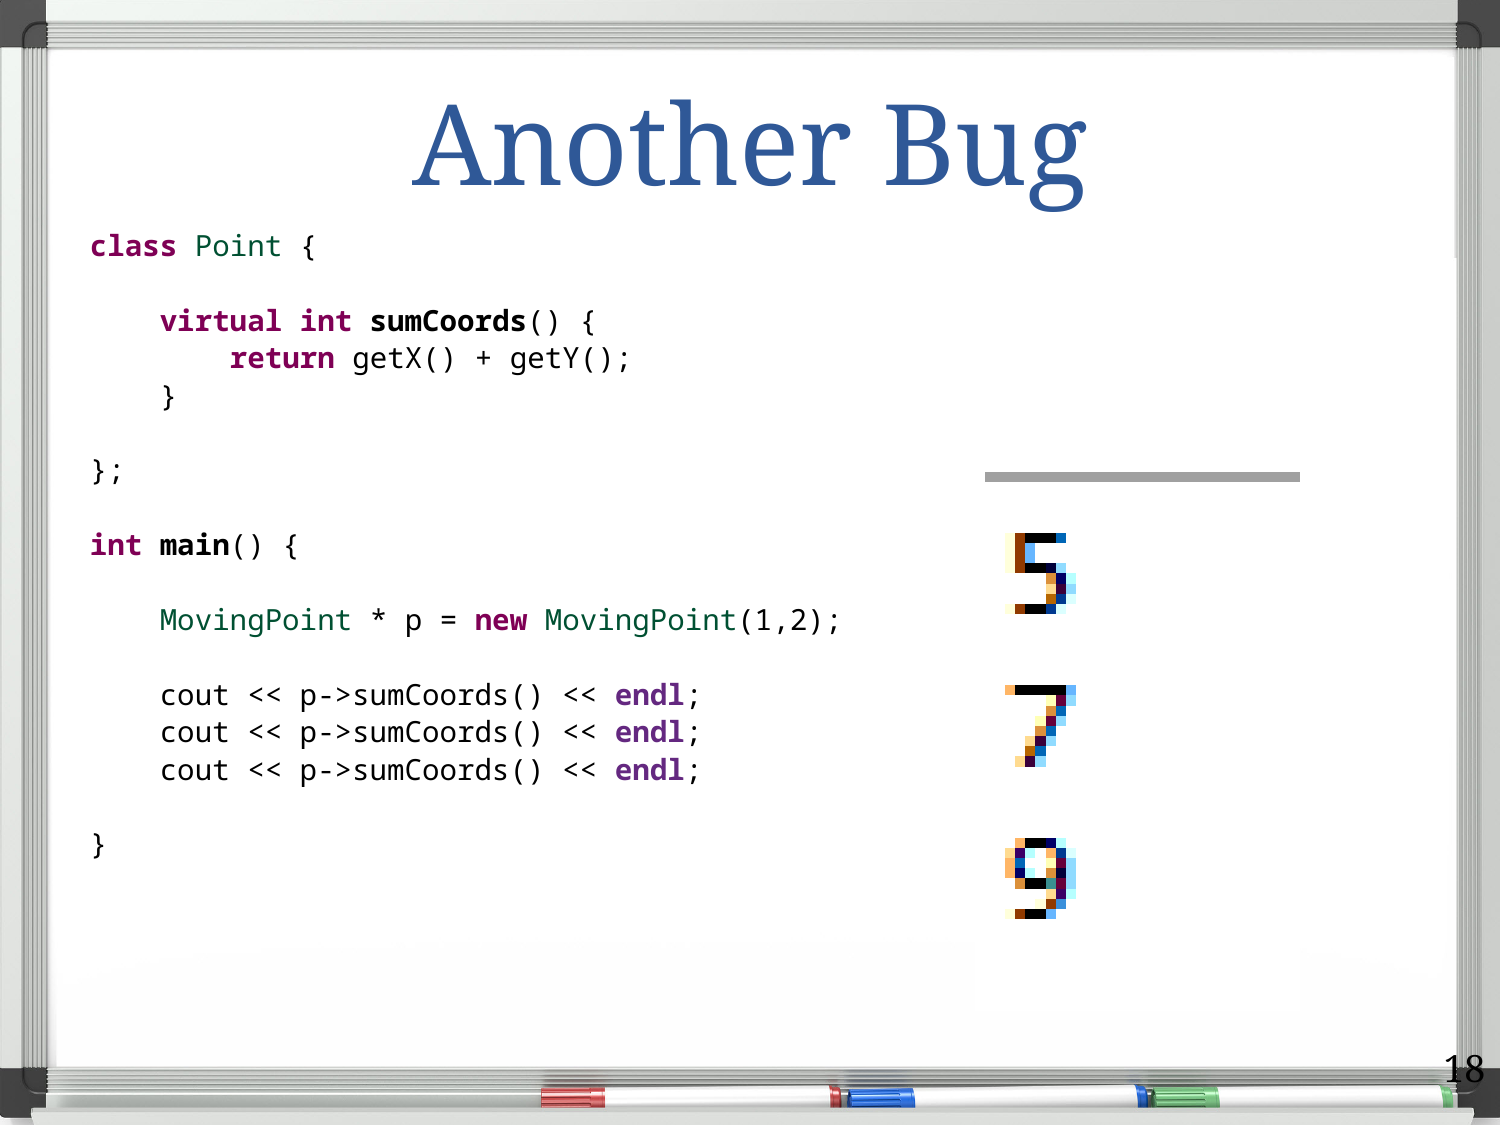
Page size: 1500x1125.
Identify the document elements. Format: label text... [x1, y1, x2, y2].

slide_number 18 [1407, 1037, 1500, 1098]
title Another Bug [75, 53, 1425, 216]
picture [0, 0, 1500, 1125]
text_box class Point { virtual int sumCoords() { return getX() + getY(); } }; int main() { MovingPoint * p = new MovingPoint(1,2); cout << p->sumCoords() << endl; cout << p->sumCoords() << endl; cout << p->sumCoords() << endl; } [75, 217, 863, 900]
